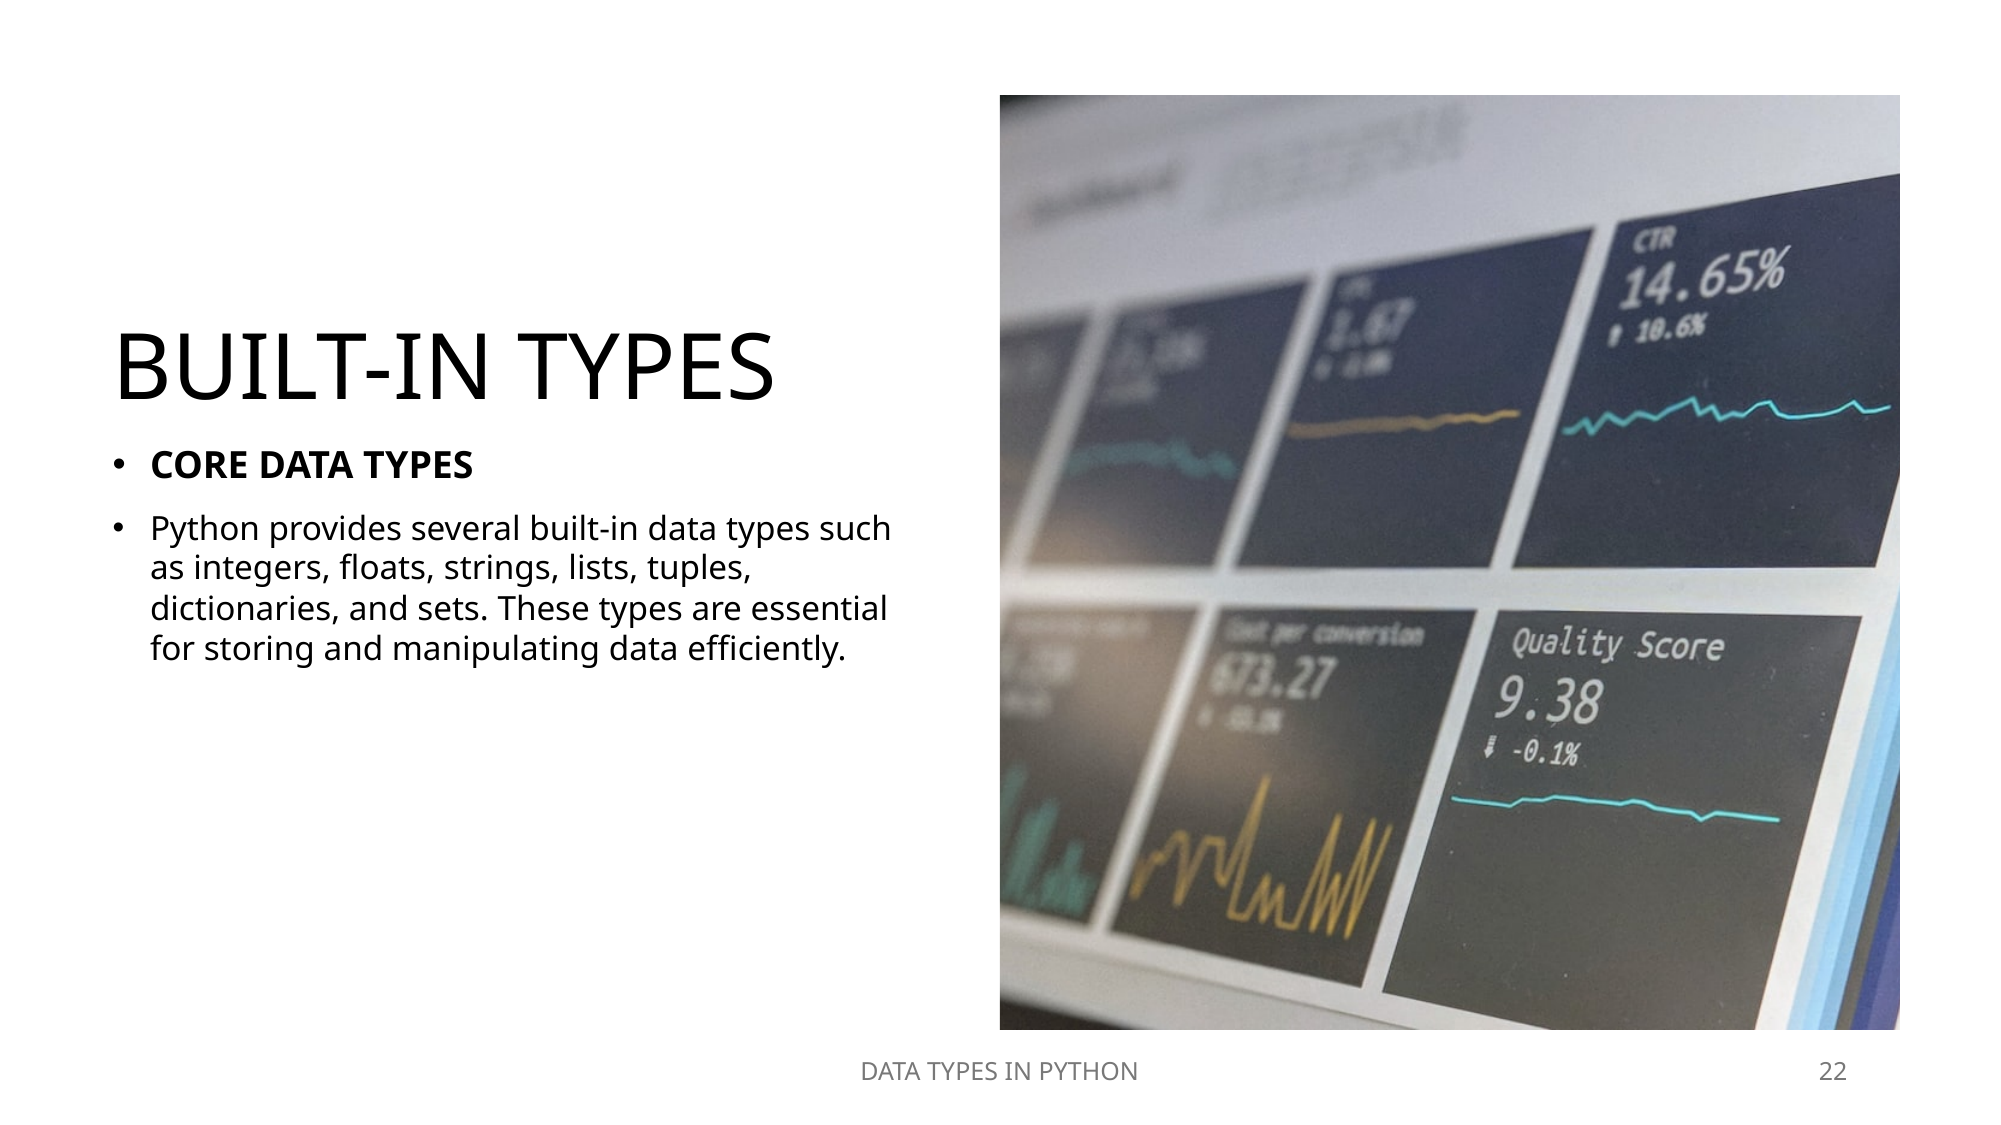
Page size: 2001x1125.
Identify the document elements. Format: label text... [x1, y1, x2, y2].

slide_number 22 [1412, 1042, 1863, 1103]
picture [999, 95, 1901, 1030]
list Python provides several built-in data types such as integers, floats, strings, lists, tuples, dictionaries, and sets. These types are essential for storing and manipulating data efficiently. [97, 499, 941, 1029]
footer DATA TYPES IN PYTHON [662, 1042, 1338, 1103]
list CORE DATA TYPES [97, 433, 941, 494]
title BUILT-IN TYPES [97, 95, 941, 428]
